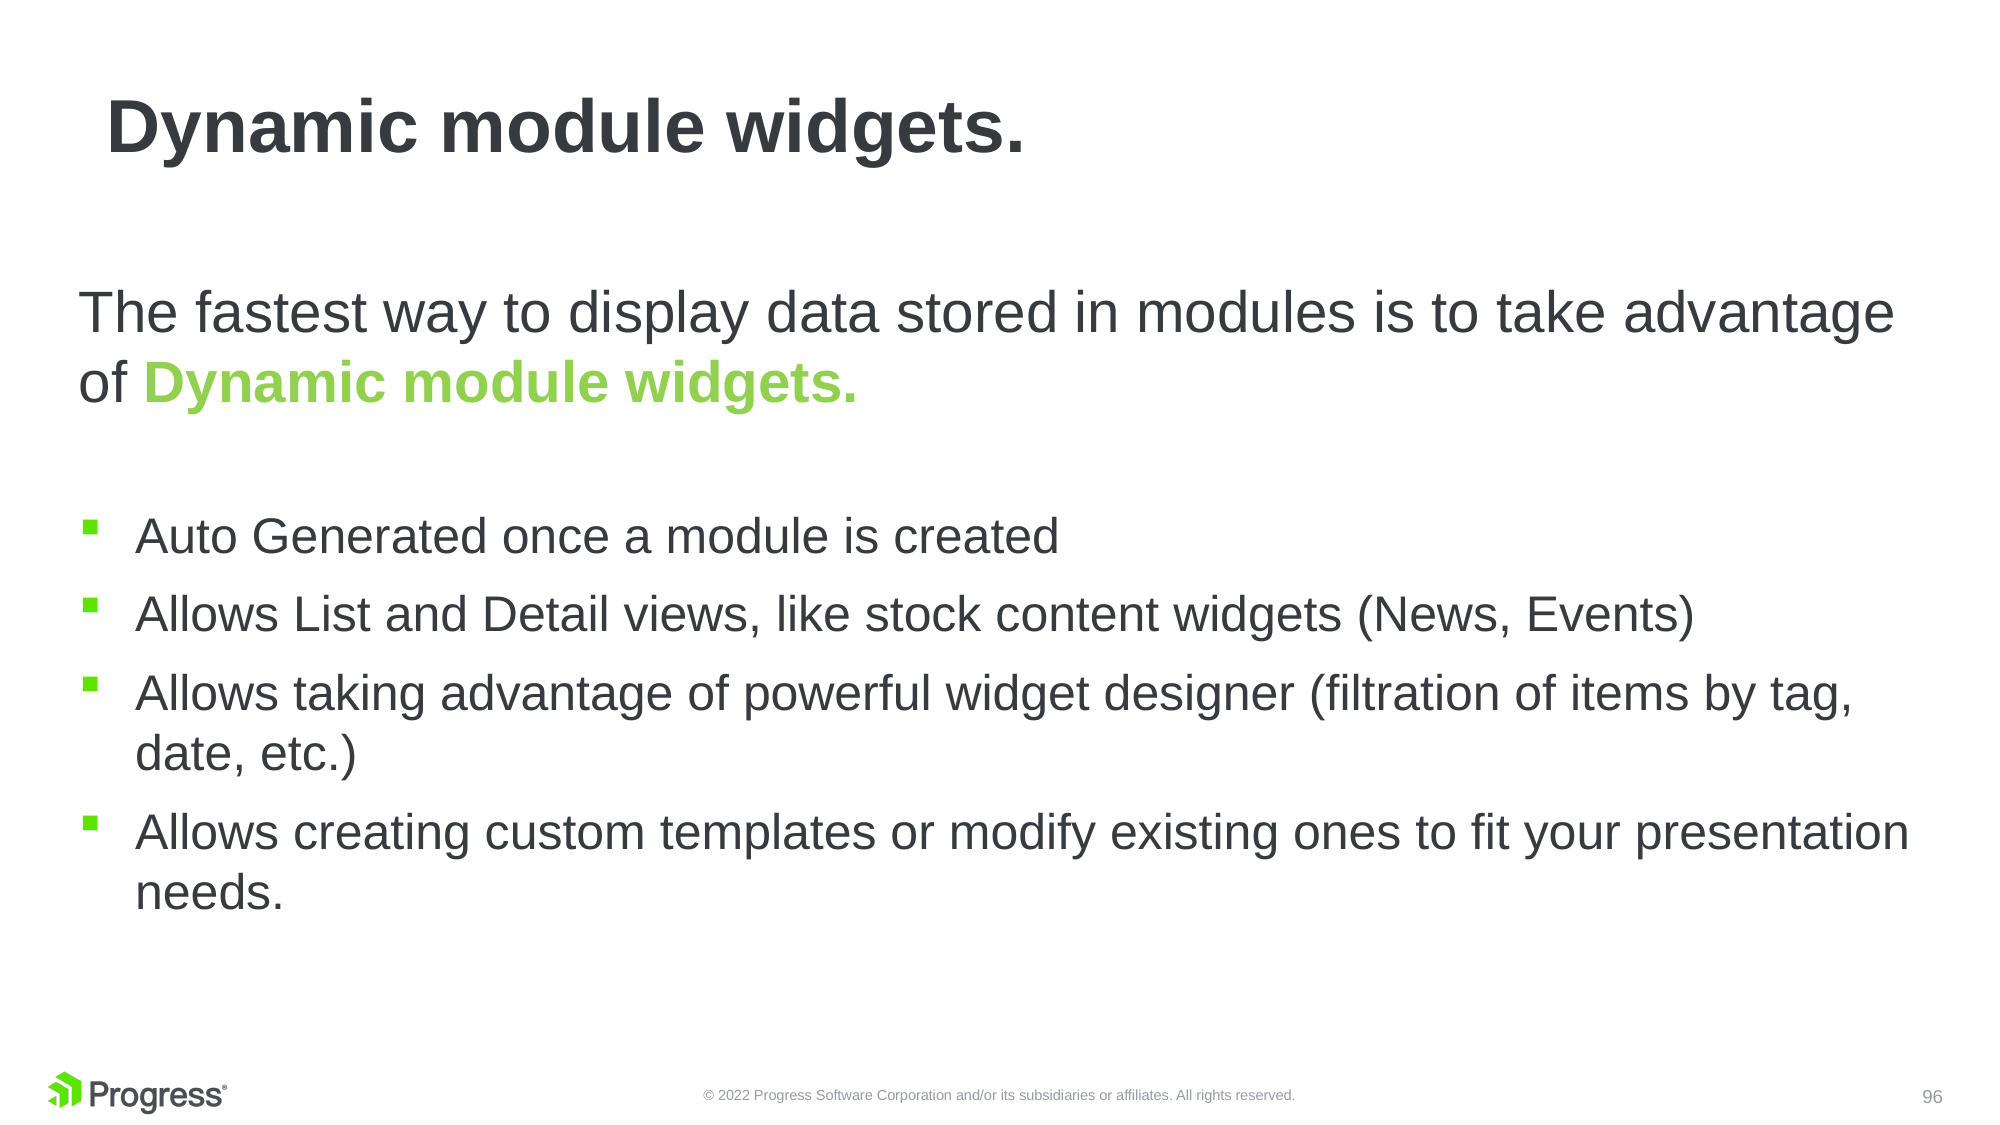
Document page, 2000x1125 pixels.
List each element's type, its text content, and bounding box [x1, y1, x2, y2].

title Dynamic module widgets. [91, 80, 1888, 177]
list The fastest way to display data stored in modules is to take advantage of Dynamic module widgets. Auto Generated once a module is created Allows List and Detail views, like stock content widgets (News, Events) Allows taking advantage of powerful widget designer (filtration of items by tag, date, etc.) Allows creating custom templates or modify existing ones to fit your presentation needs. [63, 196, 1964, 1046]
